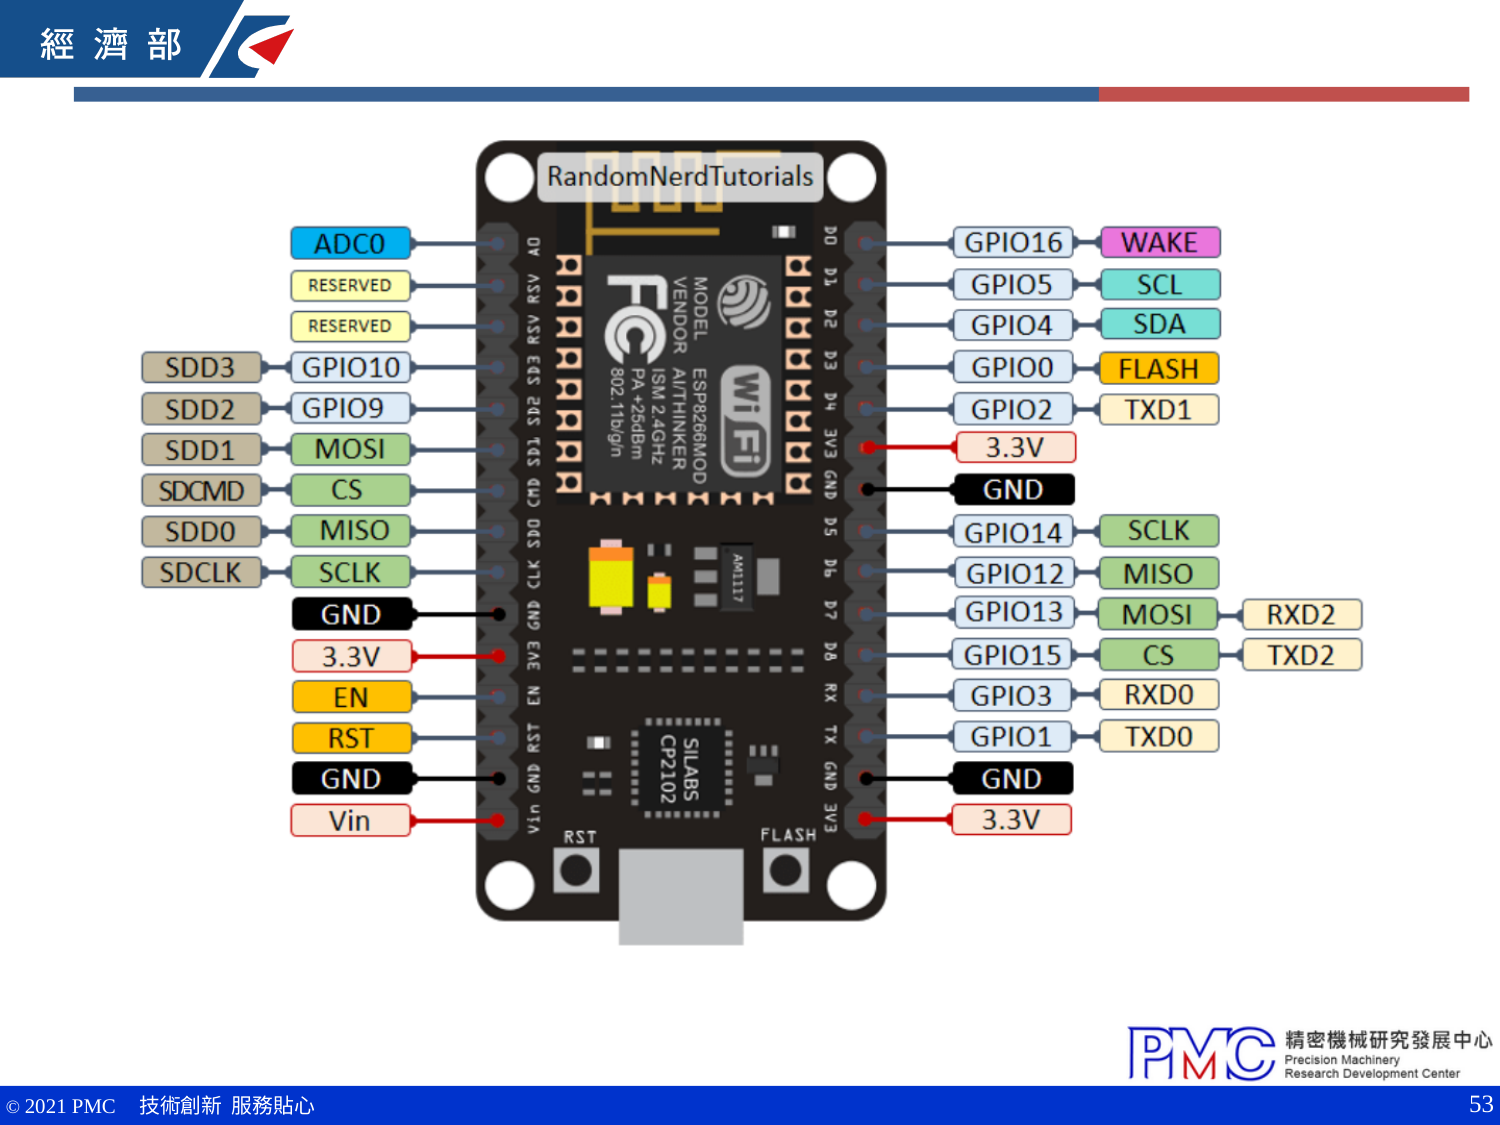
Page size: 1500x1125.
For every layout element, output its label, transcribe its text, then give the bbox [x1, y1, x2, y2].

picture [0, 0, 294, 78]
picture [1126, 1024, 1493, 1083]
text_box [73, 86, 1470, 102]
slide_number 53 [1439, 1086, 1500, 1124]
picture [124, 136, 1376, 957]
